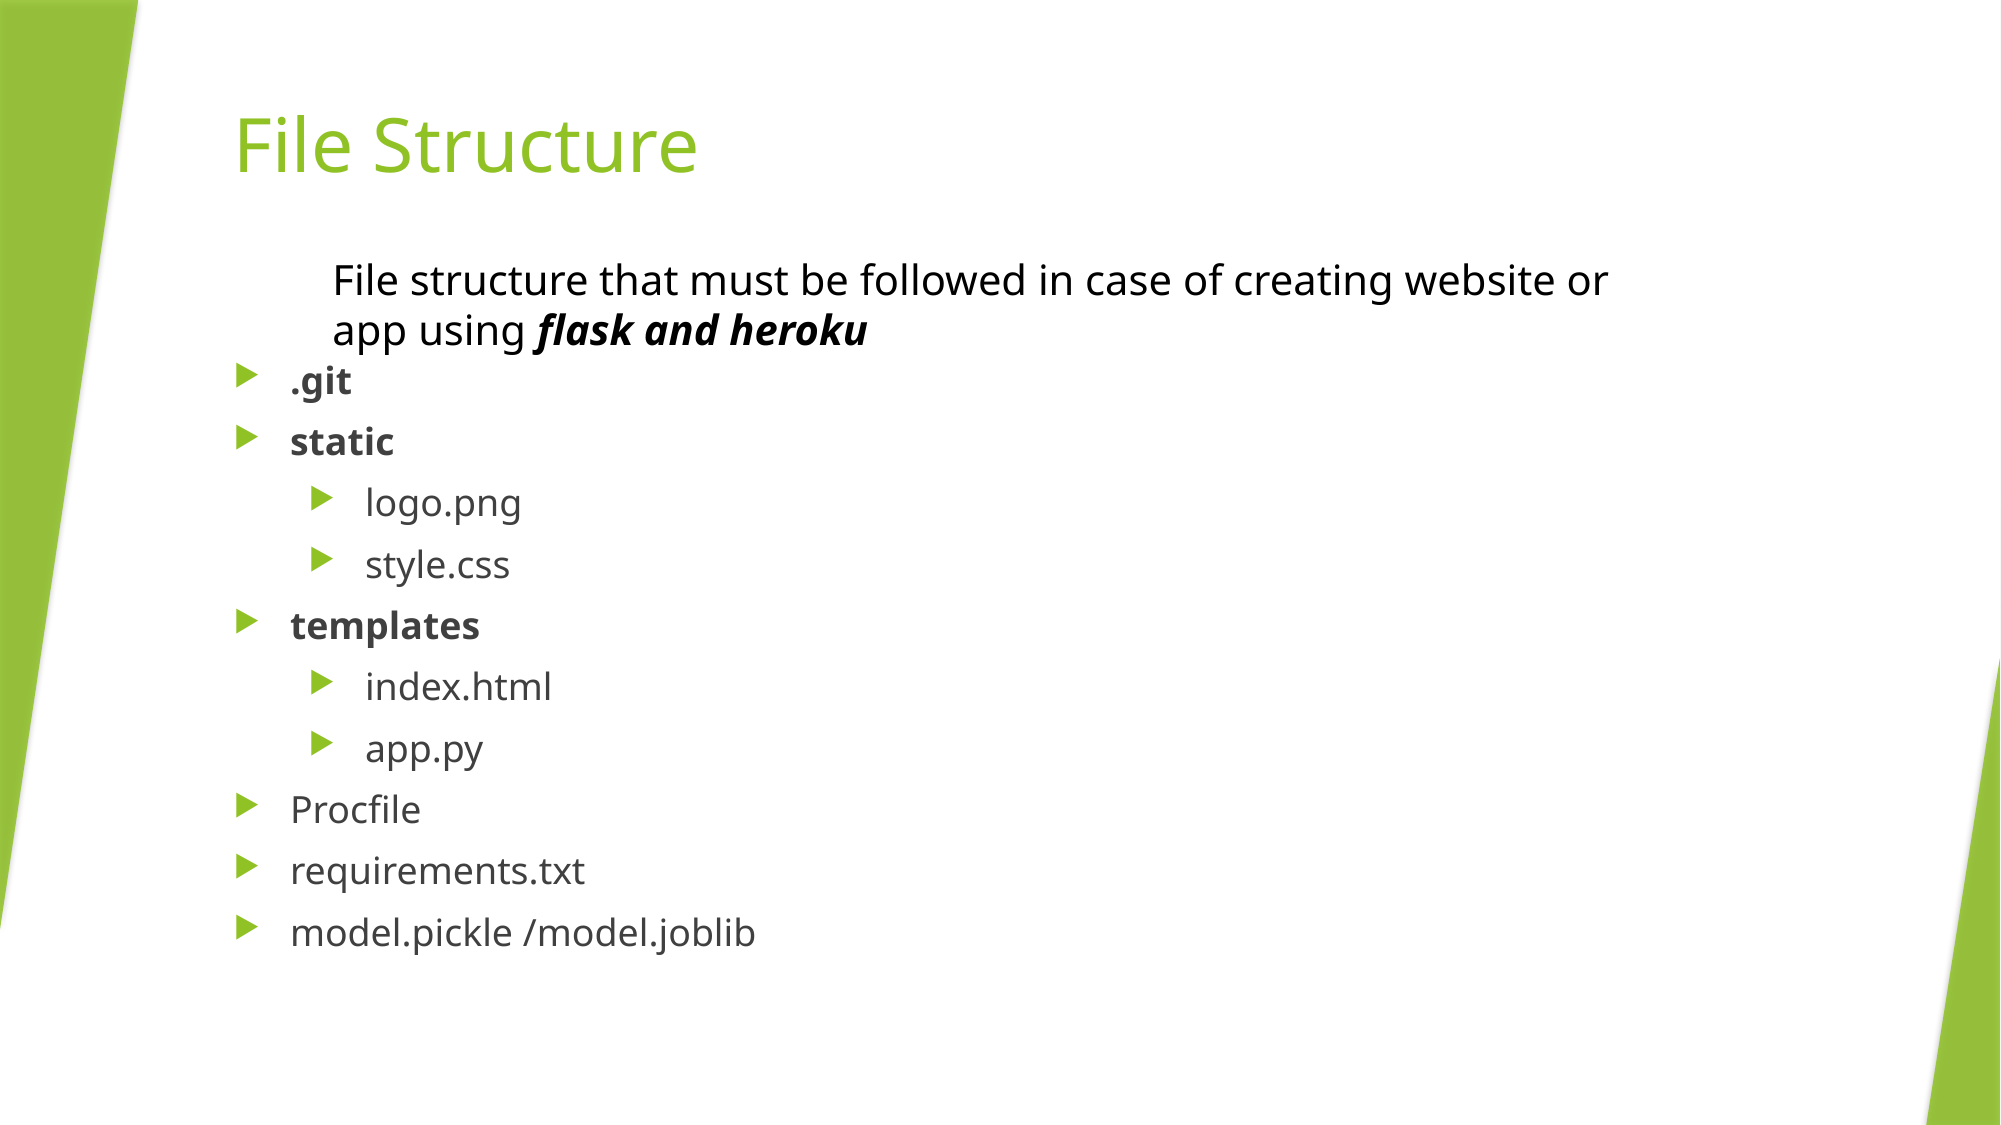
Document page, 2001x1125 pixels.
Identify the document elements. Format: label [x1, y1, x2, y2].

text_box [0, 0, 2000, 1125]
